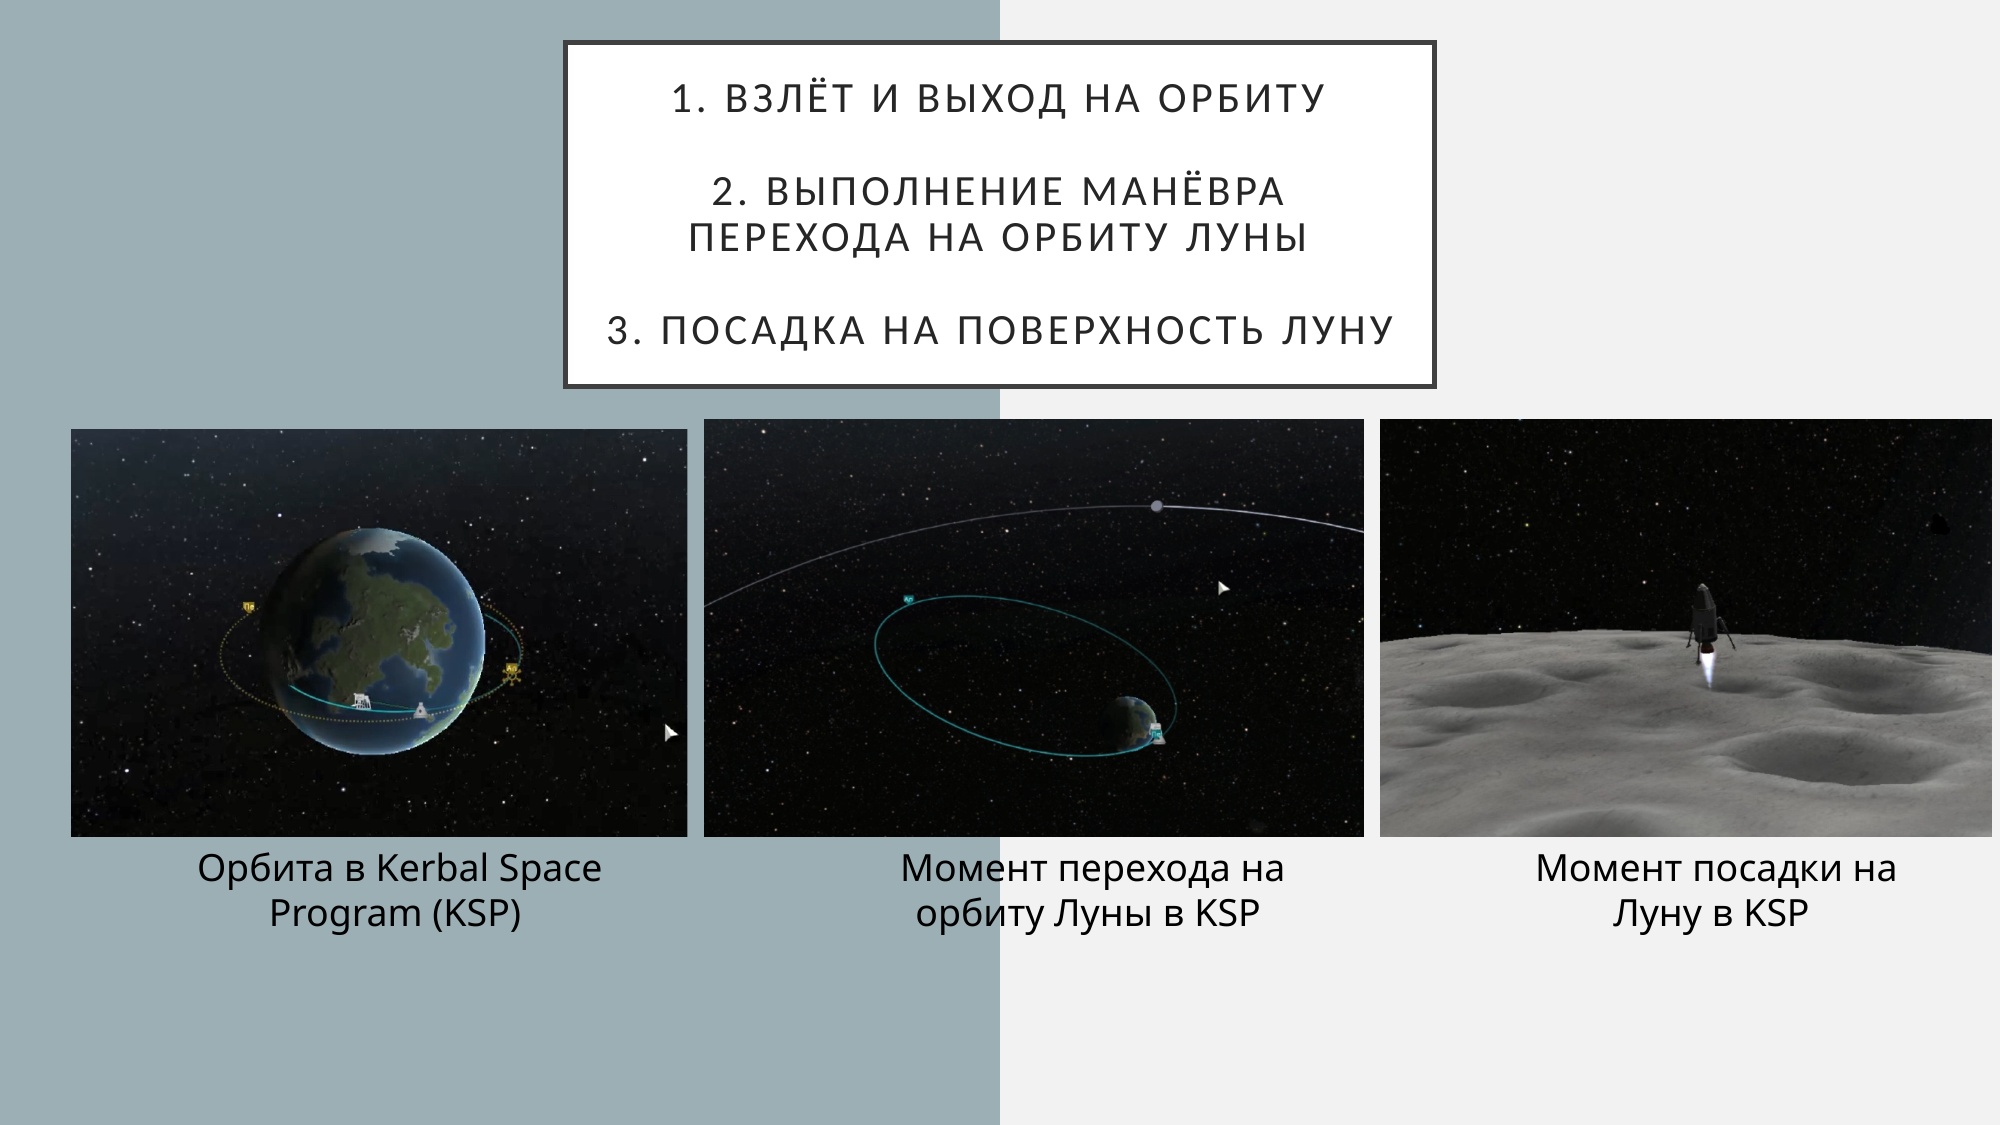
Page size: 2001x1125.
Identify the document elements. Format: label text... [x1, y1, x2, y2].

title 1. Взлёт и выход на орбиту 2. Выполнение манёвра перехода на орбиту Луны 3. Посадка на поверхность Луну [563, 40, 1437, 389]
text_box Момент перехода на орбиту Луны в KSP [876, 837, 1310, 942]
text_box Момент посадки на Луну в KSP [1500, 837, 1933, 941]
picture [70, 429, 688, 837]
picture [1380, 419, 1992, 837]
text_box Орбита в Kerbal Space Program (KSP) [139, 837, 661, 941]
picture [704, 419, 1364, 837]
